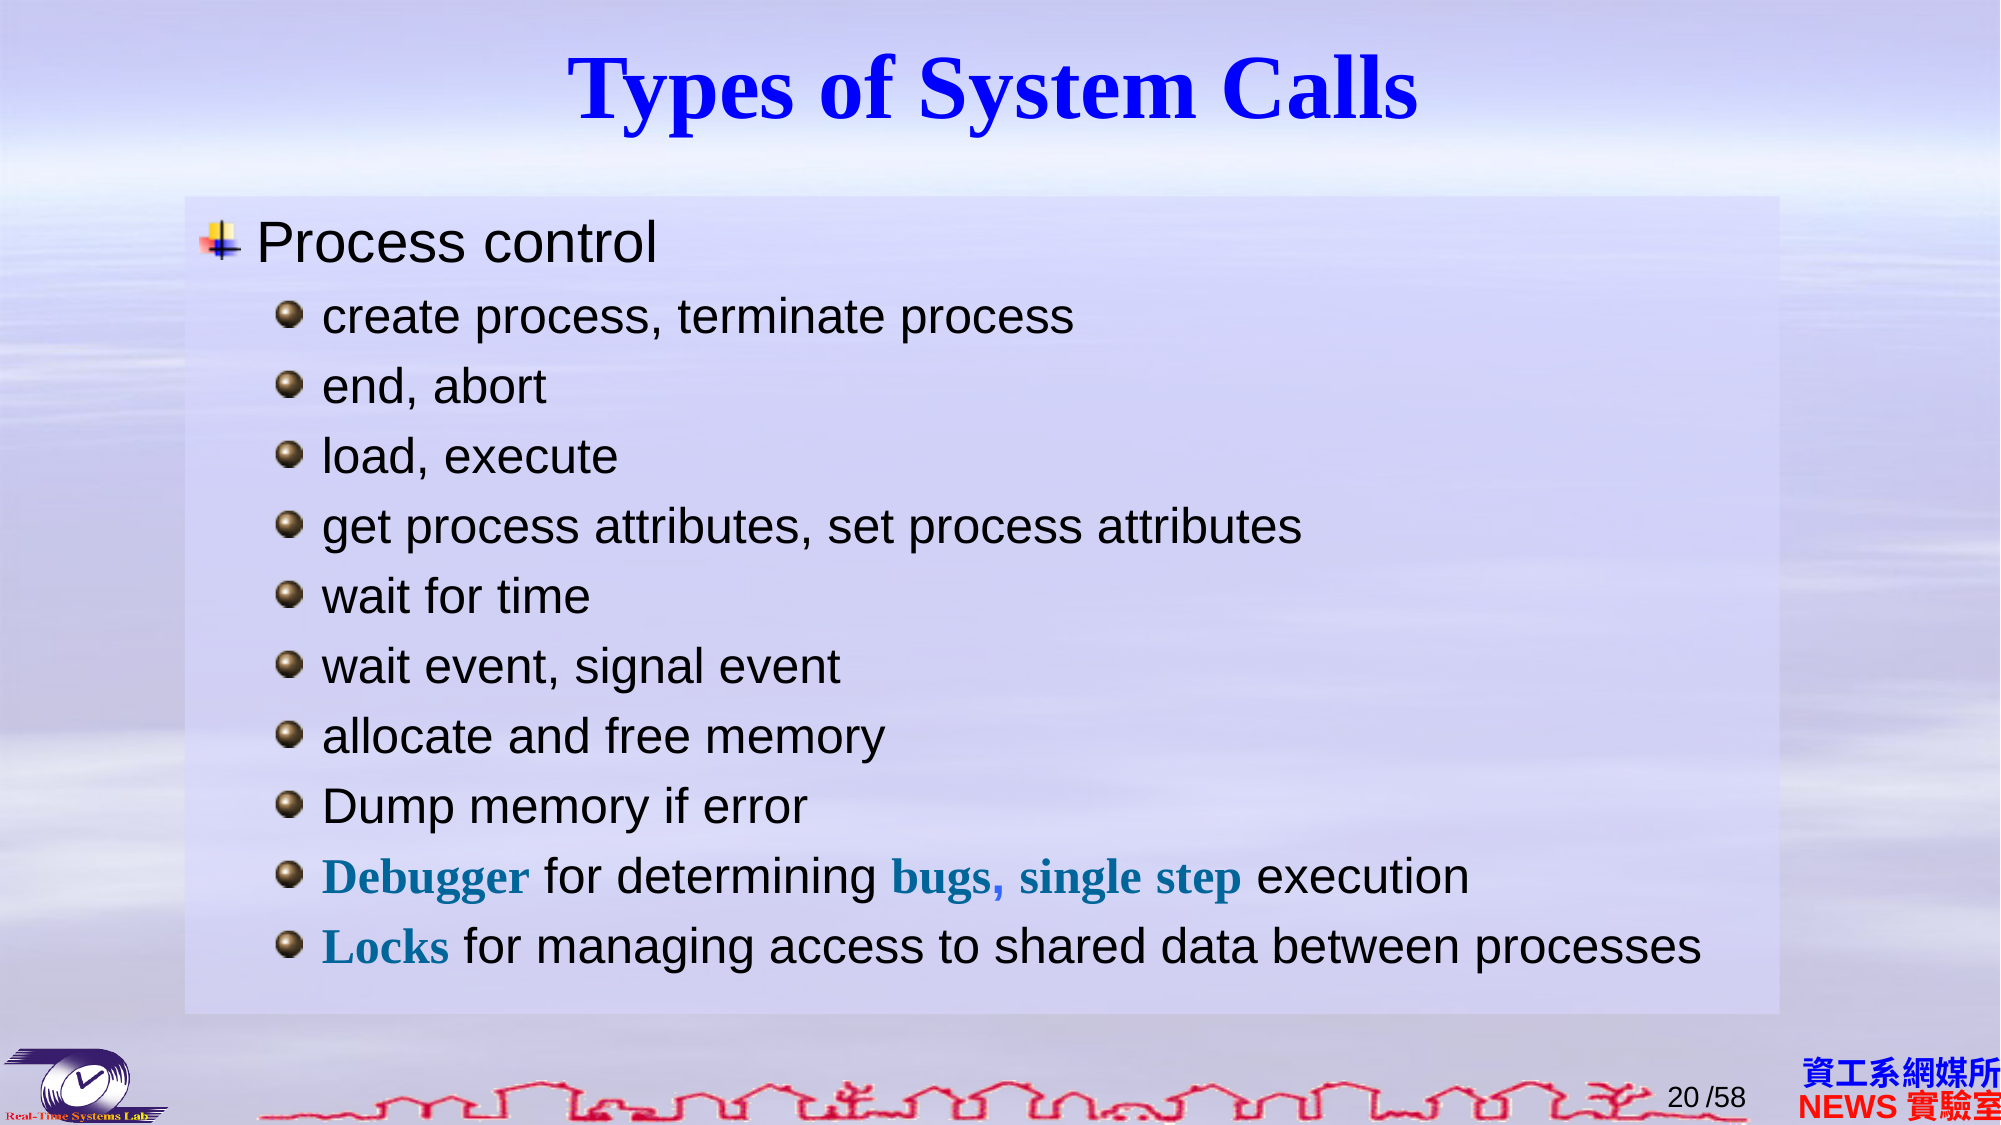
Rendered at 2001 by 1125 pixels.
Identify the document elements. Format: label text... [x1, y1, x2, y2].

title Types of System Calls [327, 35, 1662, 130]
picture [0, 0, 2001, 1125]
slide_number 19 [1248, 1070, 1715, 1125]
footer /58 [1715, 1070, 2000, 1125]
list Process control create process, terminate process end, abort load, execute get process attributes, set process attributes wait for time wait event, signal event allocate and free memory Dump memory if error Debugger for determining bugs, single step execution Locks for managing access to shared data between processes [184, 196, 1780, 1015]
